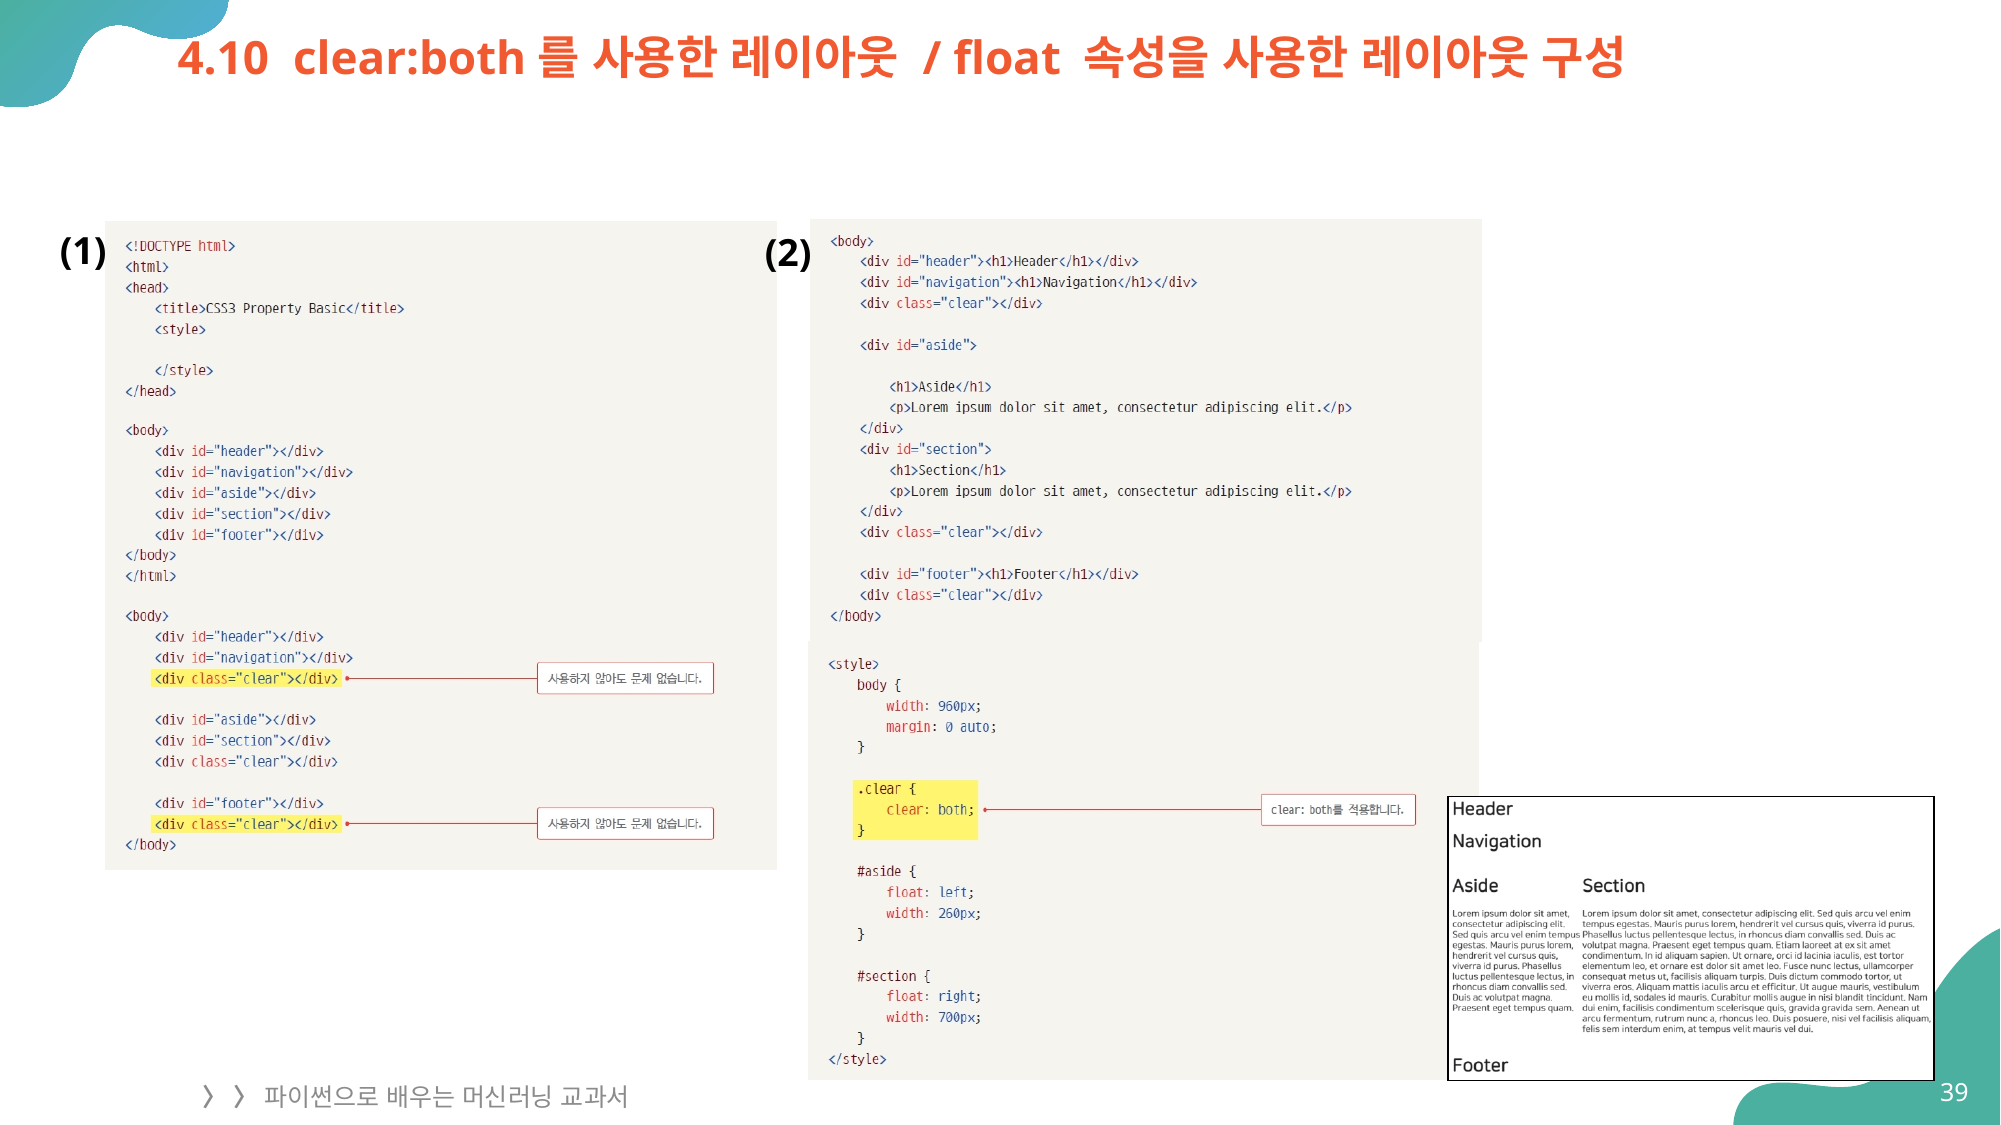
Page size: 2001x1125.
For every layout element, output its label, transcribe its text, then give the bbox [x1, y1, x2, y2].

slide_number 39 [1917, 1063, 1984, 1124]
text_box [808, 219, 1482, 1080]
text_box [105, 221, 777, 870]
footer 〉 〉 파이썬으로 배우는 머신러닝 교과서 [79, 1078, 755, 1114]
picture [1448, 797, 1934, 1080]
title 4.10 clear:both를 사용한 레이아웃 / float 속성을 사용한 레이아웃 구성 [162, 27, 2000, 93]
text_box (1) [45, 219, 122, 280]
text_box (2) [777, 221, 808, 282]
